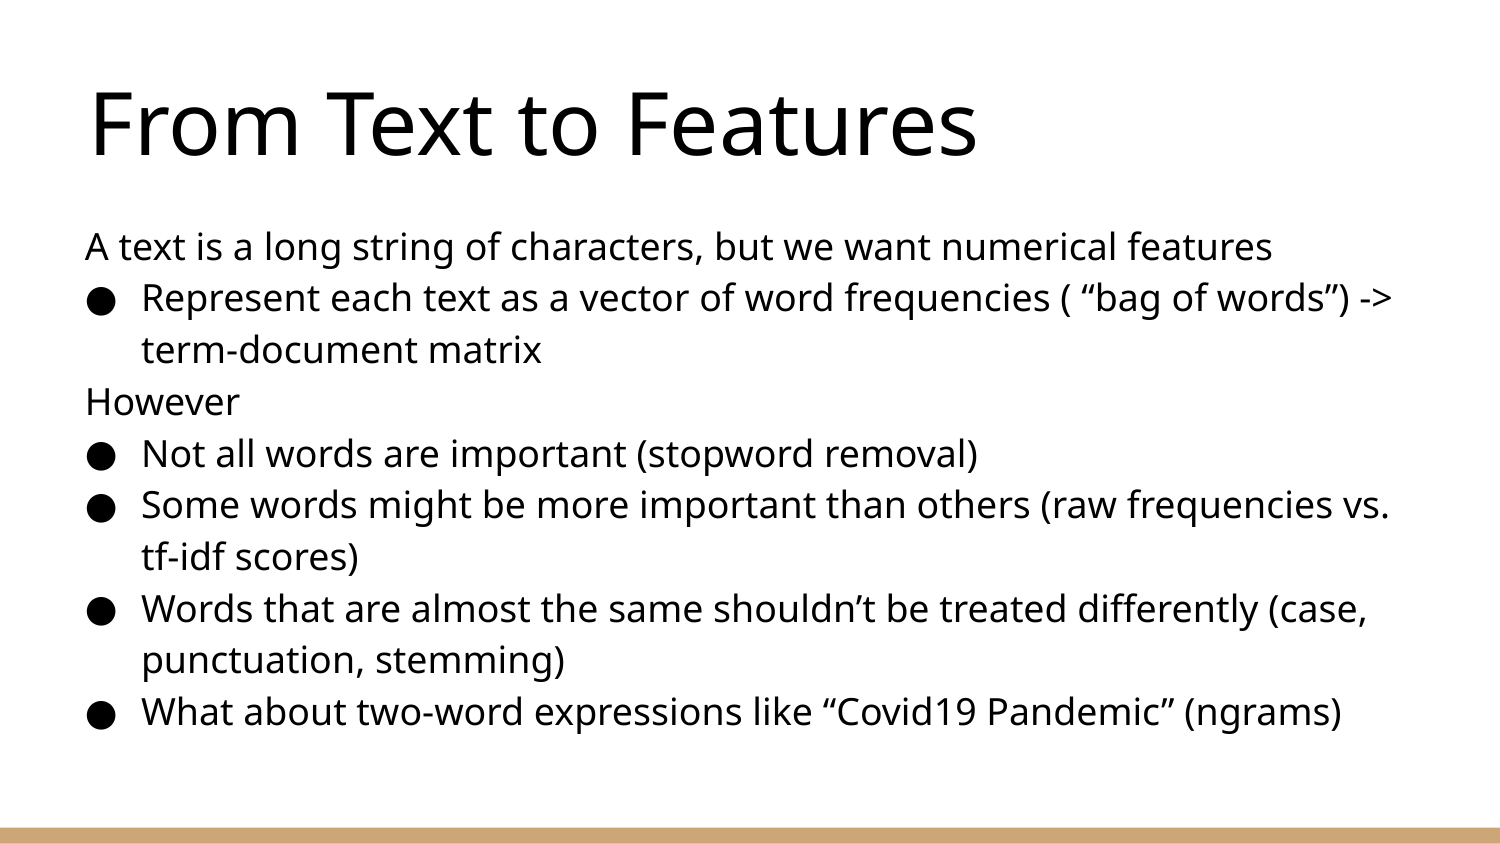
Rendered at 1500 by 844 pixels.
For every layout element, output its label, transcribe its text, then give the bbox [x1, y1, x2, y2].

list A text is a long string of characters, but we want numerical features Represent each text as a vector of word frequencies ( “bag of words”) -> term-document matrix However Not all words are important (stopword removal) Some words might be more important than others (raw frequencies vs. tf-idf scores) Words that are almost the same shouldn’t be treated differently (case, punctuation, stemming) What about two-word expressions like “Covid19 Pandemic” (ngrams) [51, 200, 1449, 752]
title From Text to Features [51, 51, 1449, 189]
